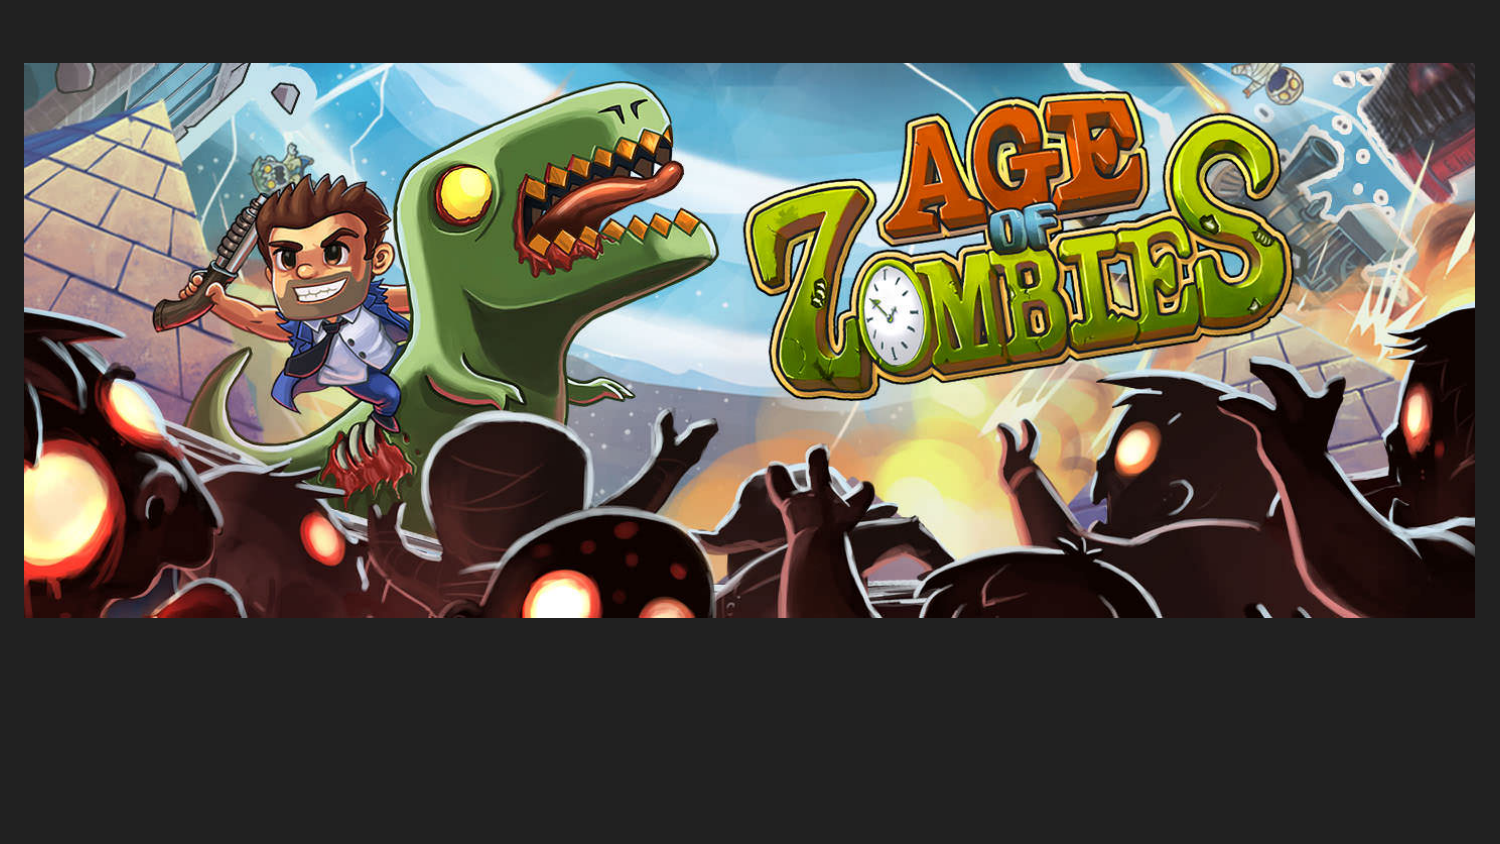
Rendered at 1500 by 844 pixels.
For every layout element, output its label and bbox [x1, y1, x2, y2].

picture [24, 62, 1476, 618]
